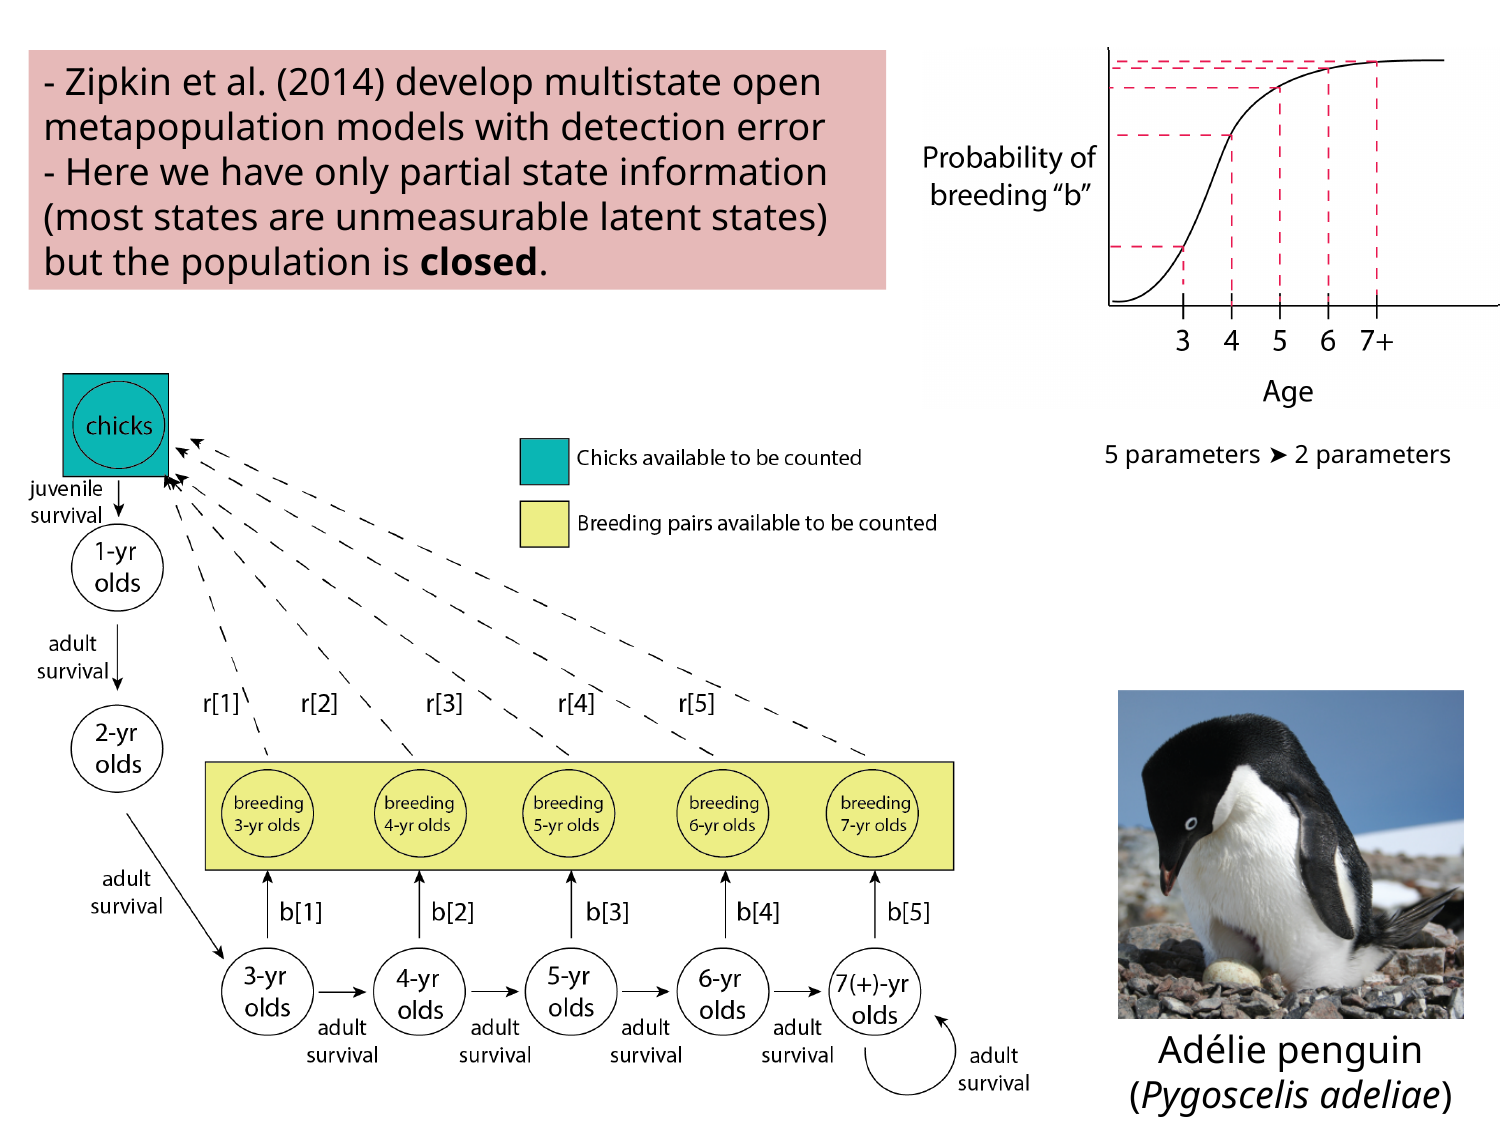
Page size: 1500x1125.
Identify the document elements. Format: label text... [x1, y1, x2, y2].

picture [28, 47, 1500, 1096]
text_box 5 parameters ➤ 2 parameters [1089, 431, 1487, 476]
text_box Adélie penguin (Pygoscelis adeliae) [1081, 1018, 1500, 1124]
text_box - Zipkin et al. (2014) develop multistate open metapopulation models with detection error - Here we have only partial state information (most states are unmeasurable latent states) but the population is closed. [28, 50, 887, 290]
picture [1118, 690, 1464, 1020]
